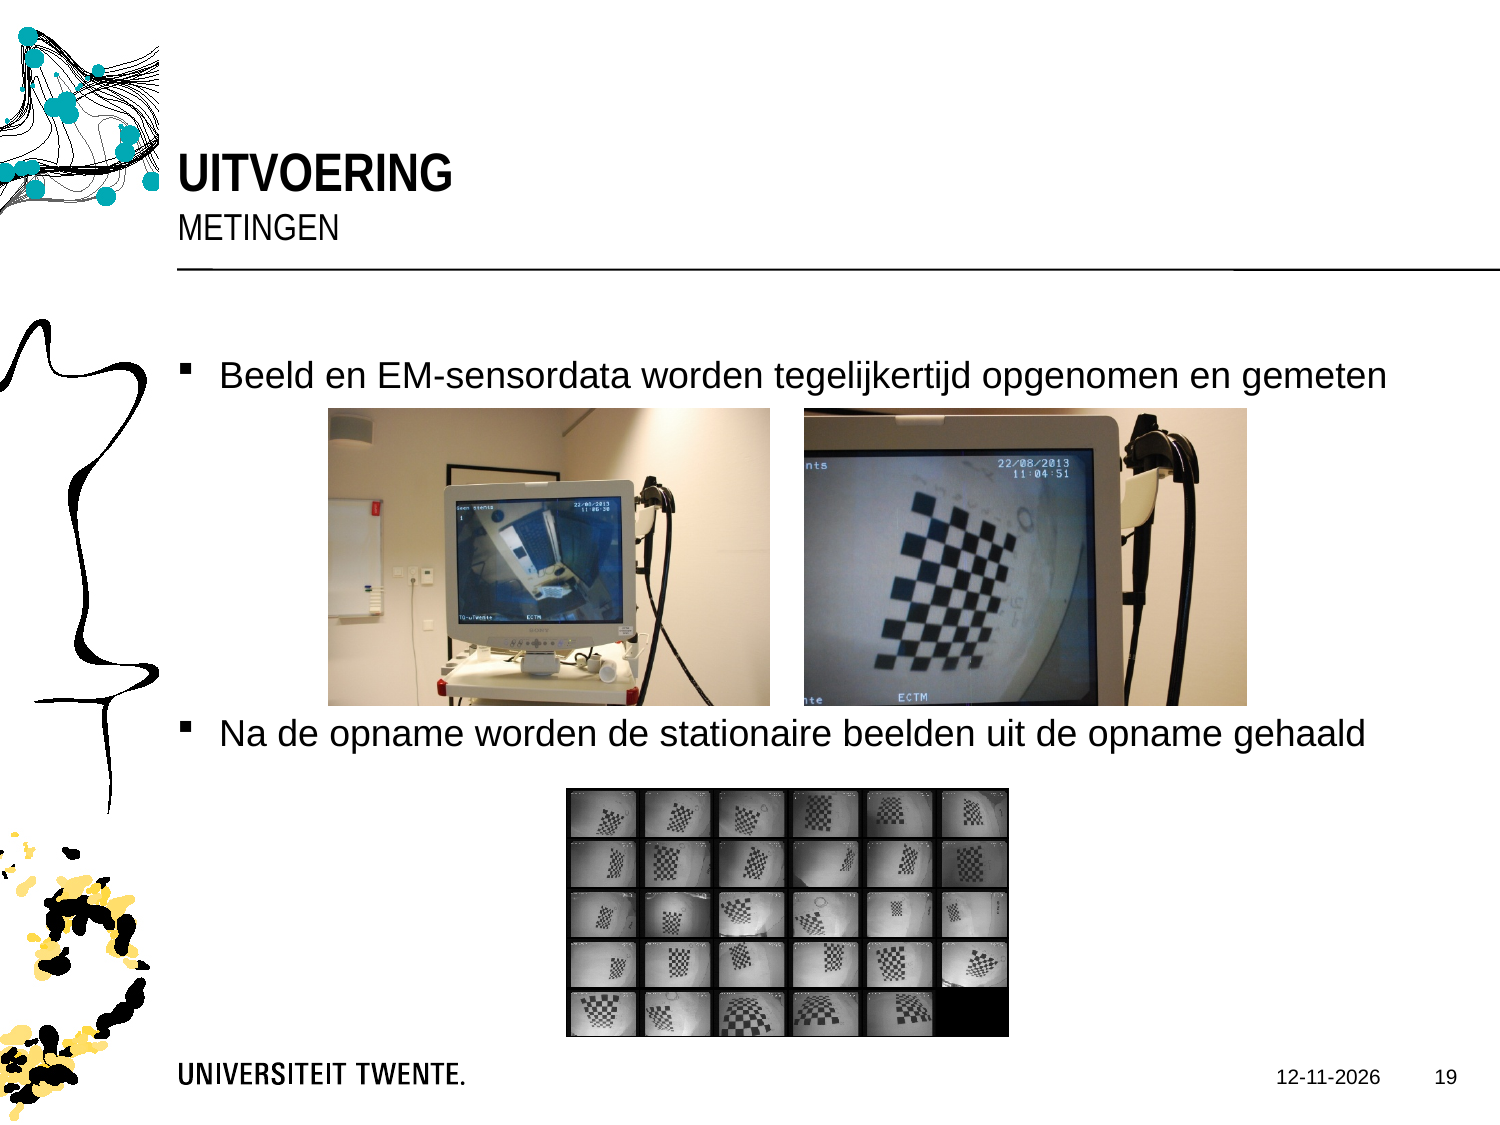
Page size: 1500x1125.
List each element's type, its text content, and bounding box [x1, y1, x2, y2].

picture [0, 0, 159, 1125]
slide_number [1241, 1049, 1395, 1125]
picture [560, 784, 1014, 1044]
list Metingen [177, 200, 1454, 249]
picture [327, 408, 771, 706]
list Uitvoering [177, 81, 1454, 200]
list Beeld en EM-sensordata worden tegelijkertijd opgenomen en gemeten Na de opname worden de stationaire beelden uit de opname gehaald [176, 336, 1458, 921]
slide_number 19 [1395, 1049, 1458, 1125]
picture [804, 408, 1247, 706]
